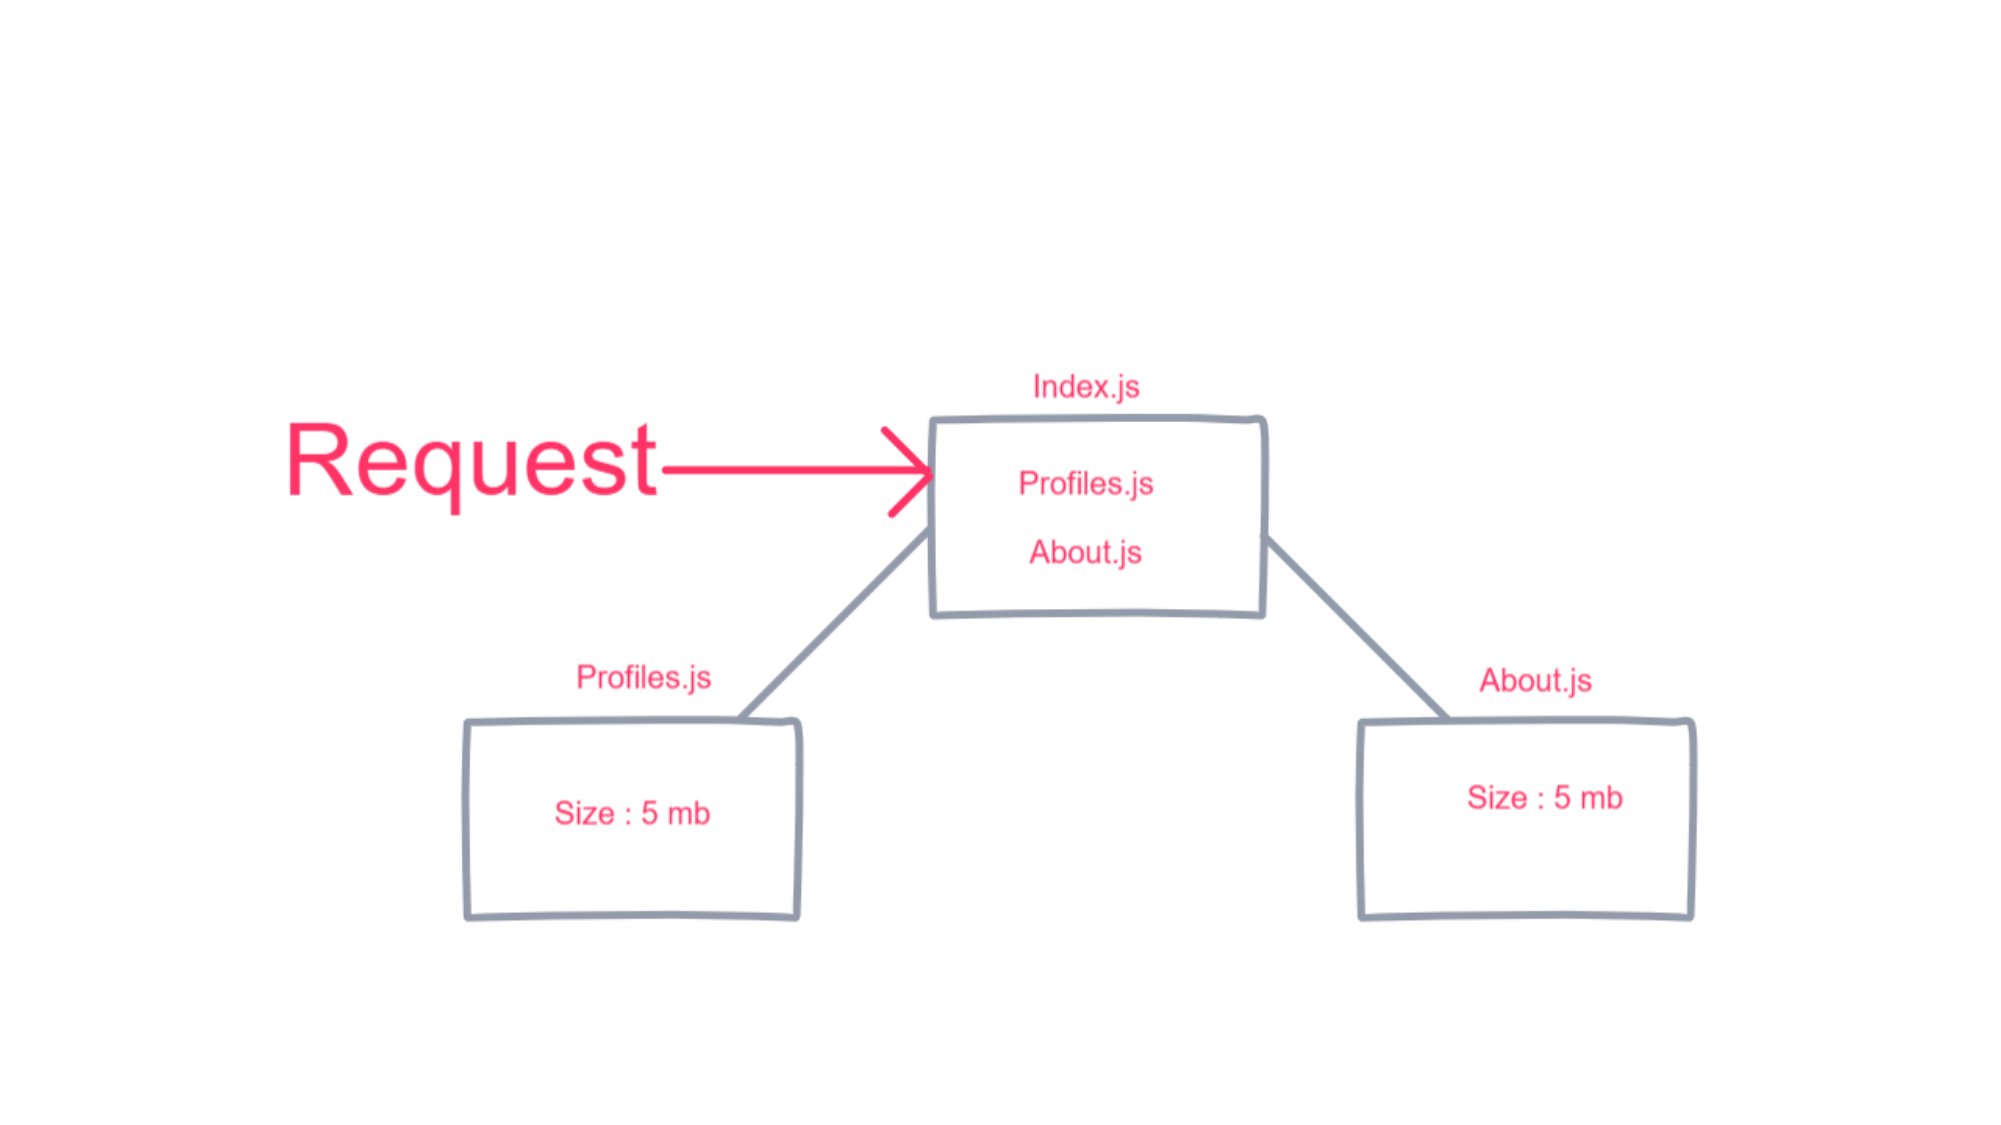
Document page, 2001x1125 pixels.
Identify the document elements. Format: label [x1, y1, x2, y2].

list [242, 335, 1758, 977]
